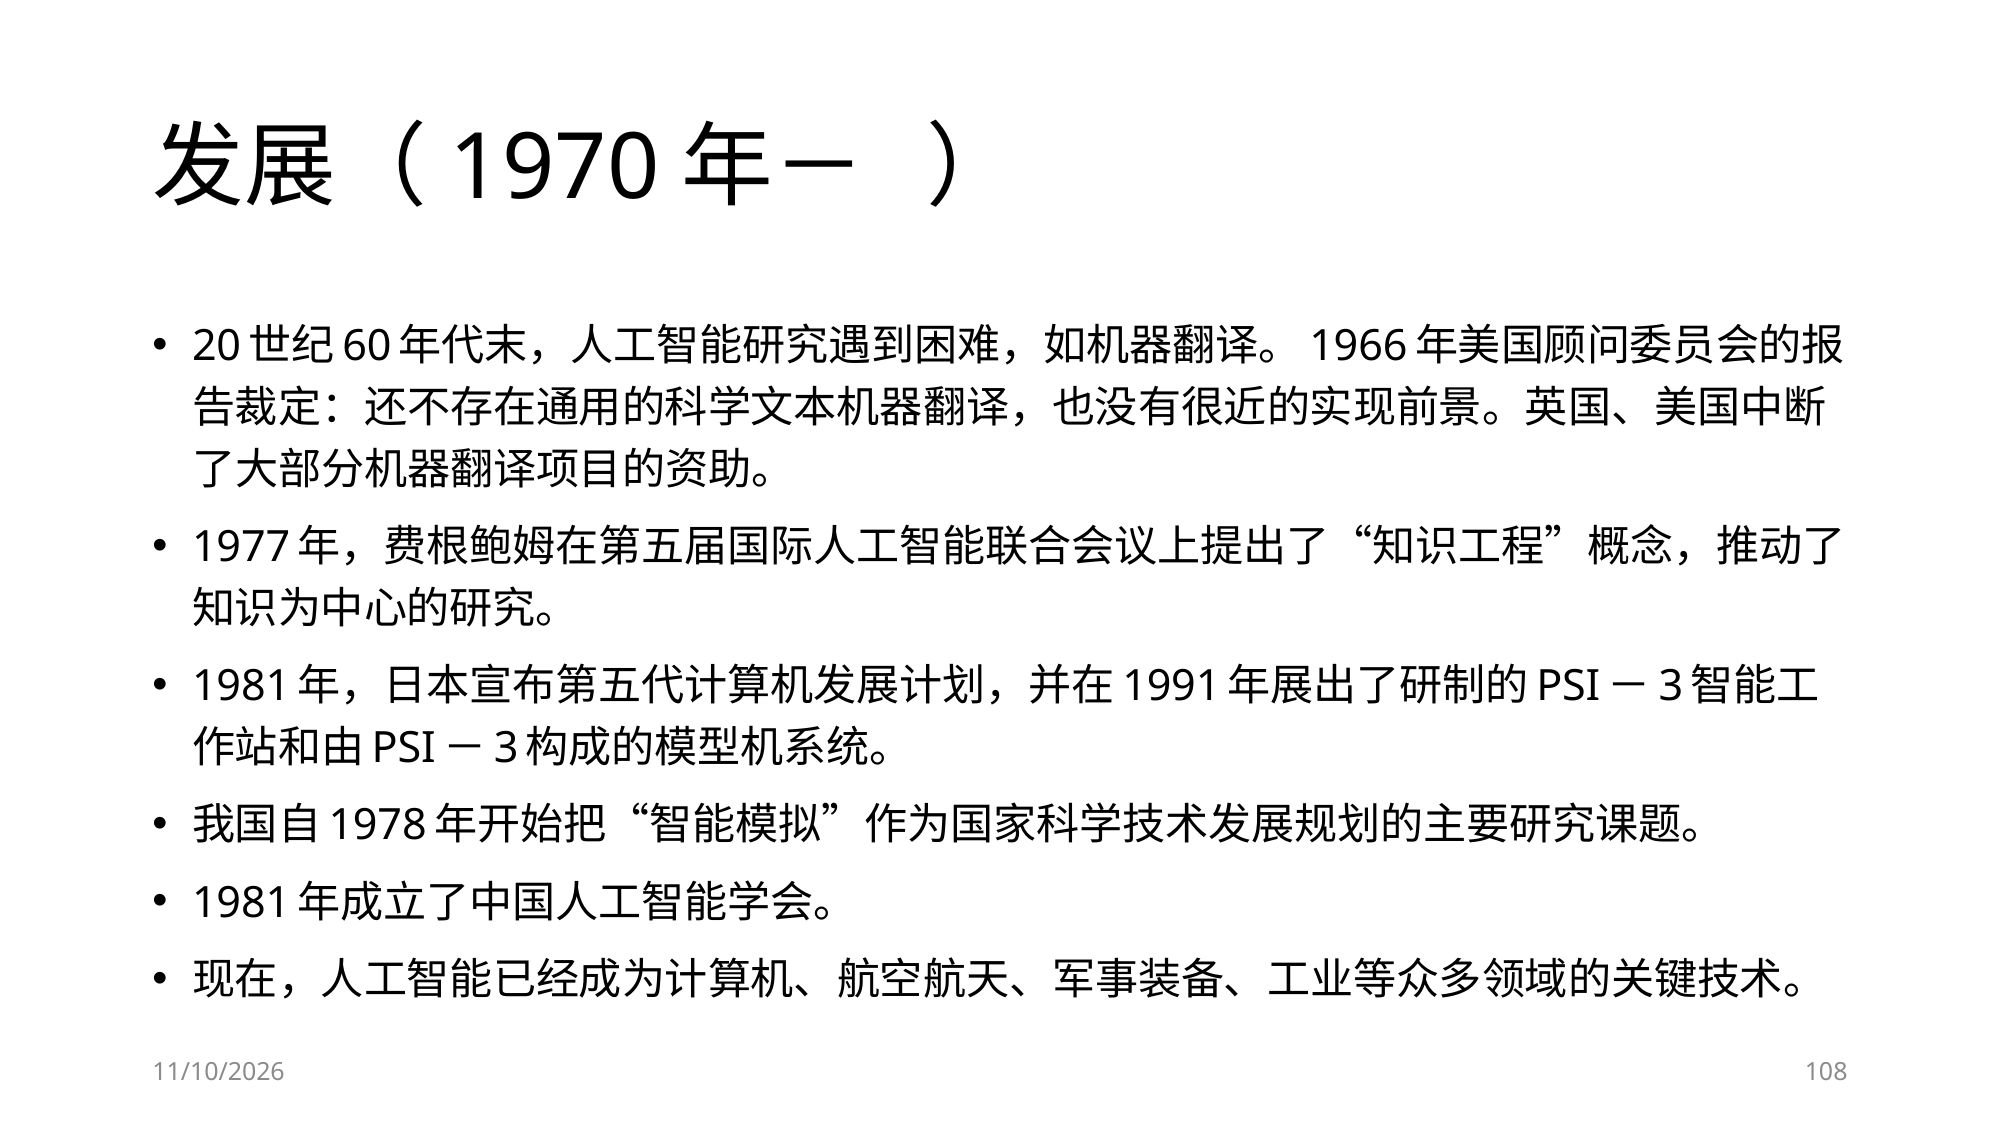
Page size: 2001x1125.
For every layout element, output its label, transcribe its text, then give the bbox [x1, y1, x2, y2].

title 发展（1970年－ ） [137, 59, 1863, 278]
slide_number 108 [1412, 1042, 1863, 1103]
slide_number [137, 1042, 588, 1103]
list 20世纪60年代末，人工智能研究遇到困难，如机器翻译。1966年美国顾问委员会的报告裁定：还不存在通用的科学文本机器翻译，也没有很近的实现前景。英国、美国中断了大部分机器翻译项目的资助。 1977年，费根鲍姆在第五届国际人工智能联合会议上提出了“知识工程”概念，推动了知识为中心的研究。 1981年，日本宣布第五代计算机发展计划，并在1991年展出了研制的PSI－3智能工作站和由PSI－3构成的模型机系统。 我国自1978年开始把“智能模拟”作为国家科学技术发展规划的主要研究课题。 1981年成立了中国人工智能学会。 现在，人工智能已经成为计算机、航空航天、军事装备、工业等众多领域的关键技术。 [137, 299, 1863, 1014]
